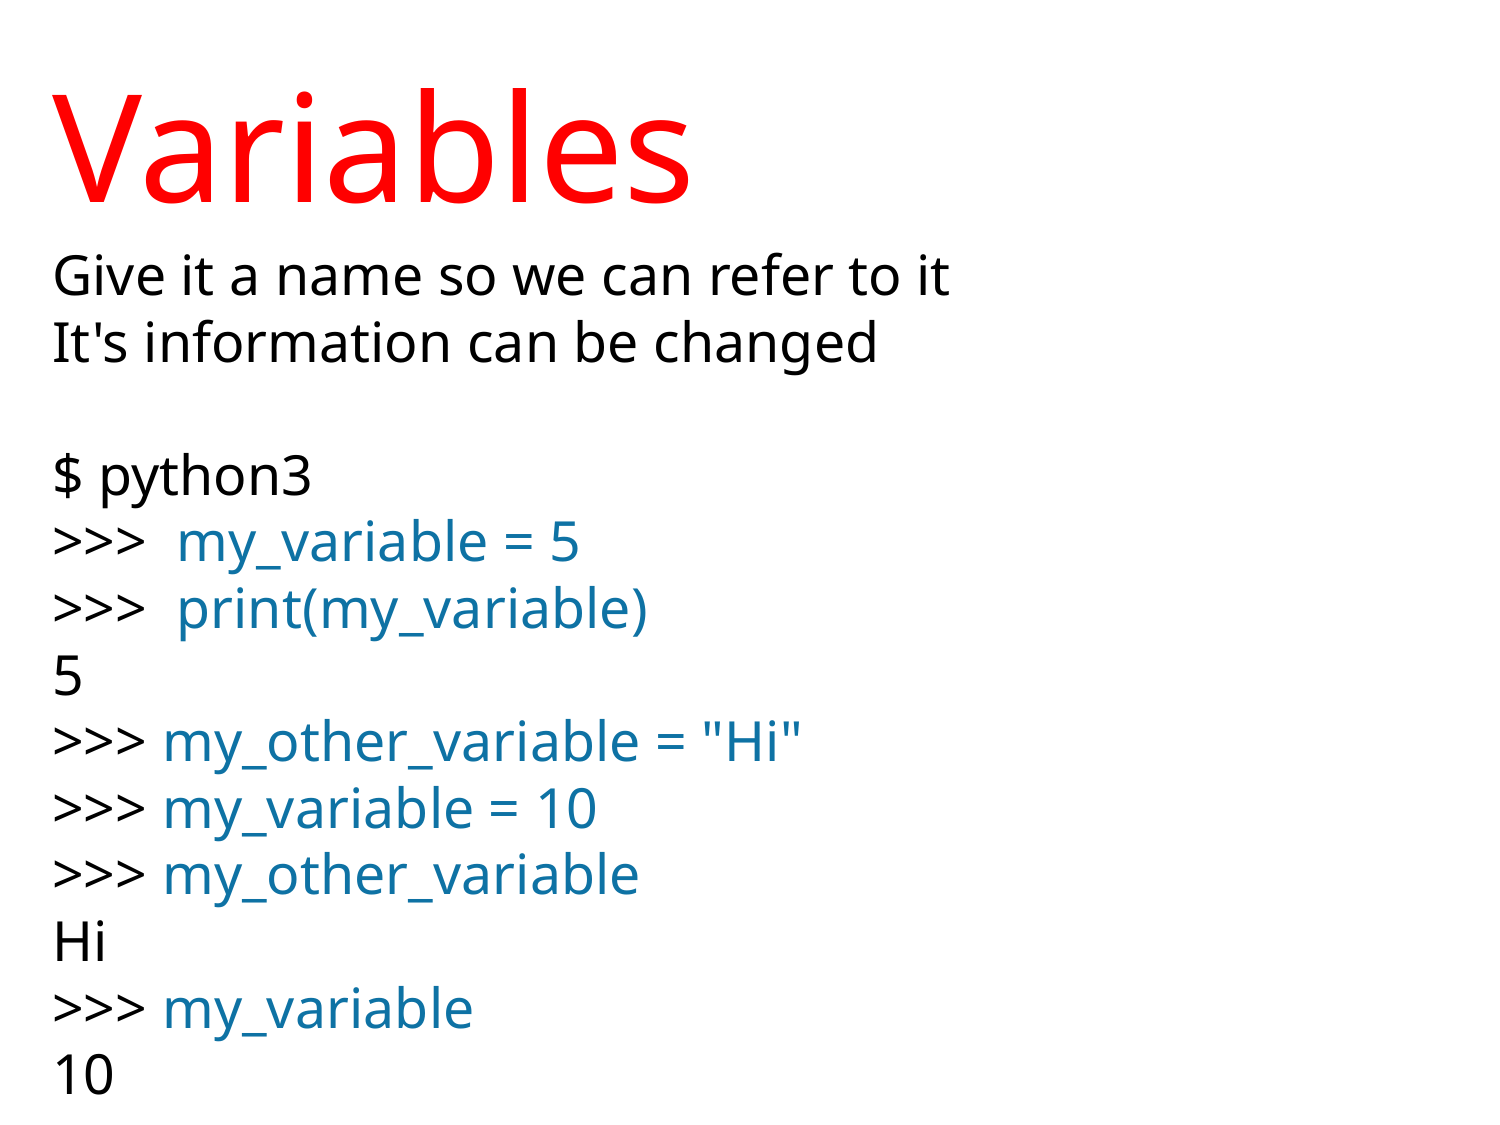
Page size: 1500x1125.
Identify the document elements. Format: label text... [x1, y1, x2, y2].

list Give it a name so we can refer to it It's information can be changed $ python3 >>> my_variable = 5 >>> print(my_variable) 5 >>> my_other_variable = "Hi" >>> my_variable = 10 >>> my_other_variable Hi >>> my_variable 10 [46, 233, 1468, 1055]
title Variables [45, 46, 1468, 212]
